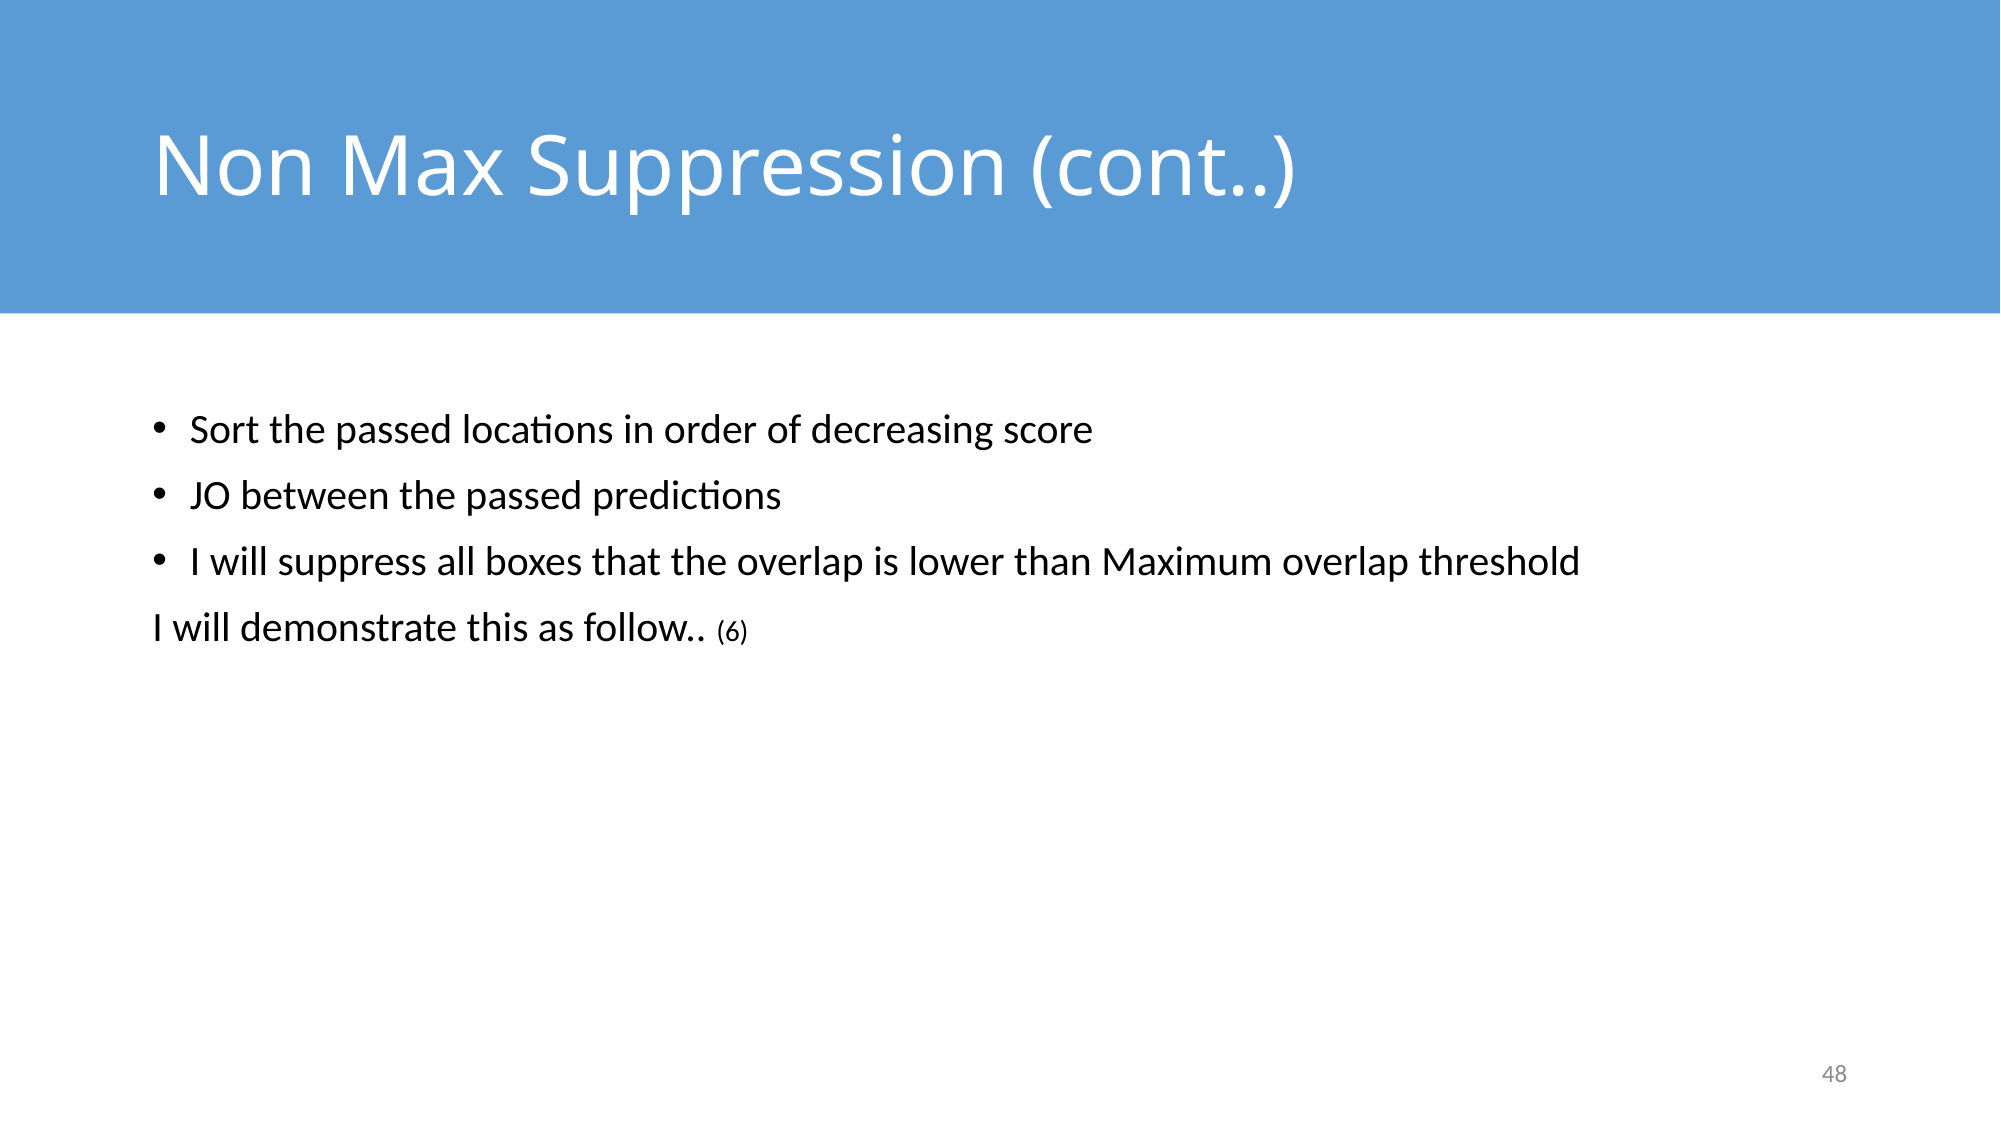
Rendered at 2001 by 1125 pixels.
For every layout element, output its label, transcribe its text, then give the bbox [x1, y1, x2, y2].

slide_number 48 [1412, 1042, 1863, 1103]
text_box [0, 0, 2000, 314]
list Sort the passed locations in order of decreasing score JO between the passed predictions I will suppress all boxes that the overlap is lower than Maximum overlap threshold I will demonstrate this as follow.. (6) [137, 399, 1863, 1014]
title Non Max Suppression (cont..) [137, 59, 1863, 278]
